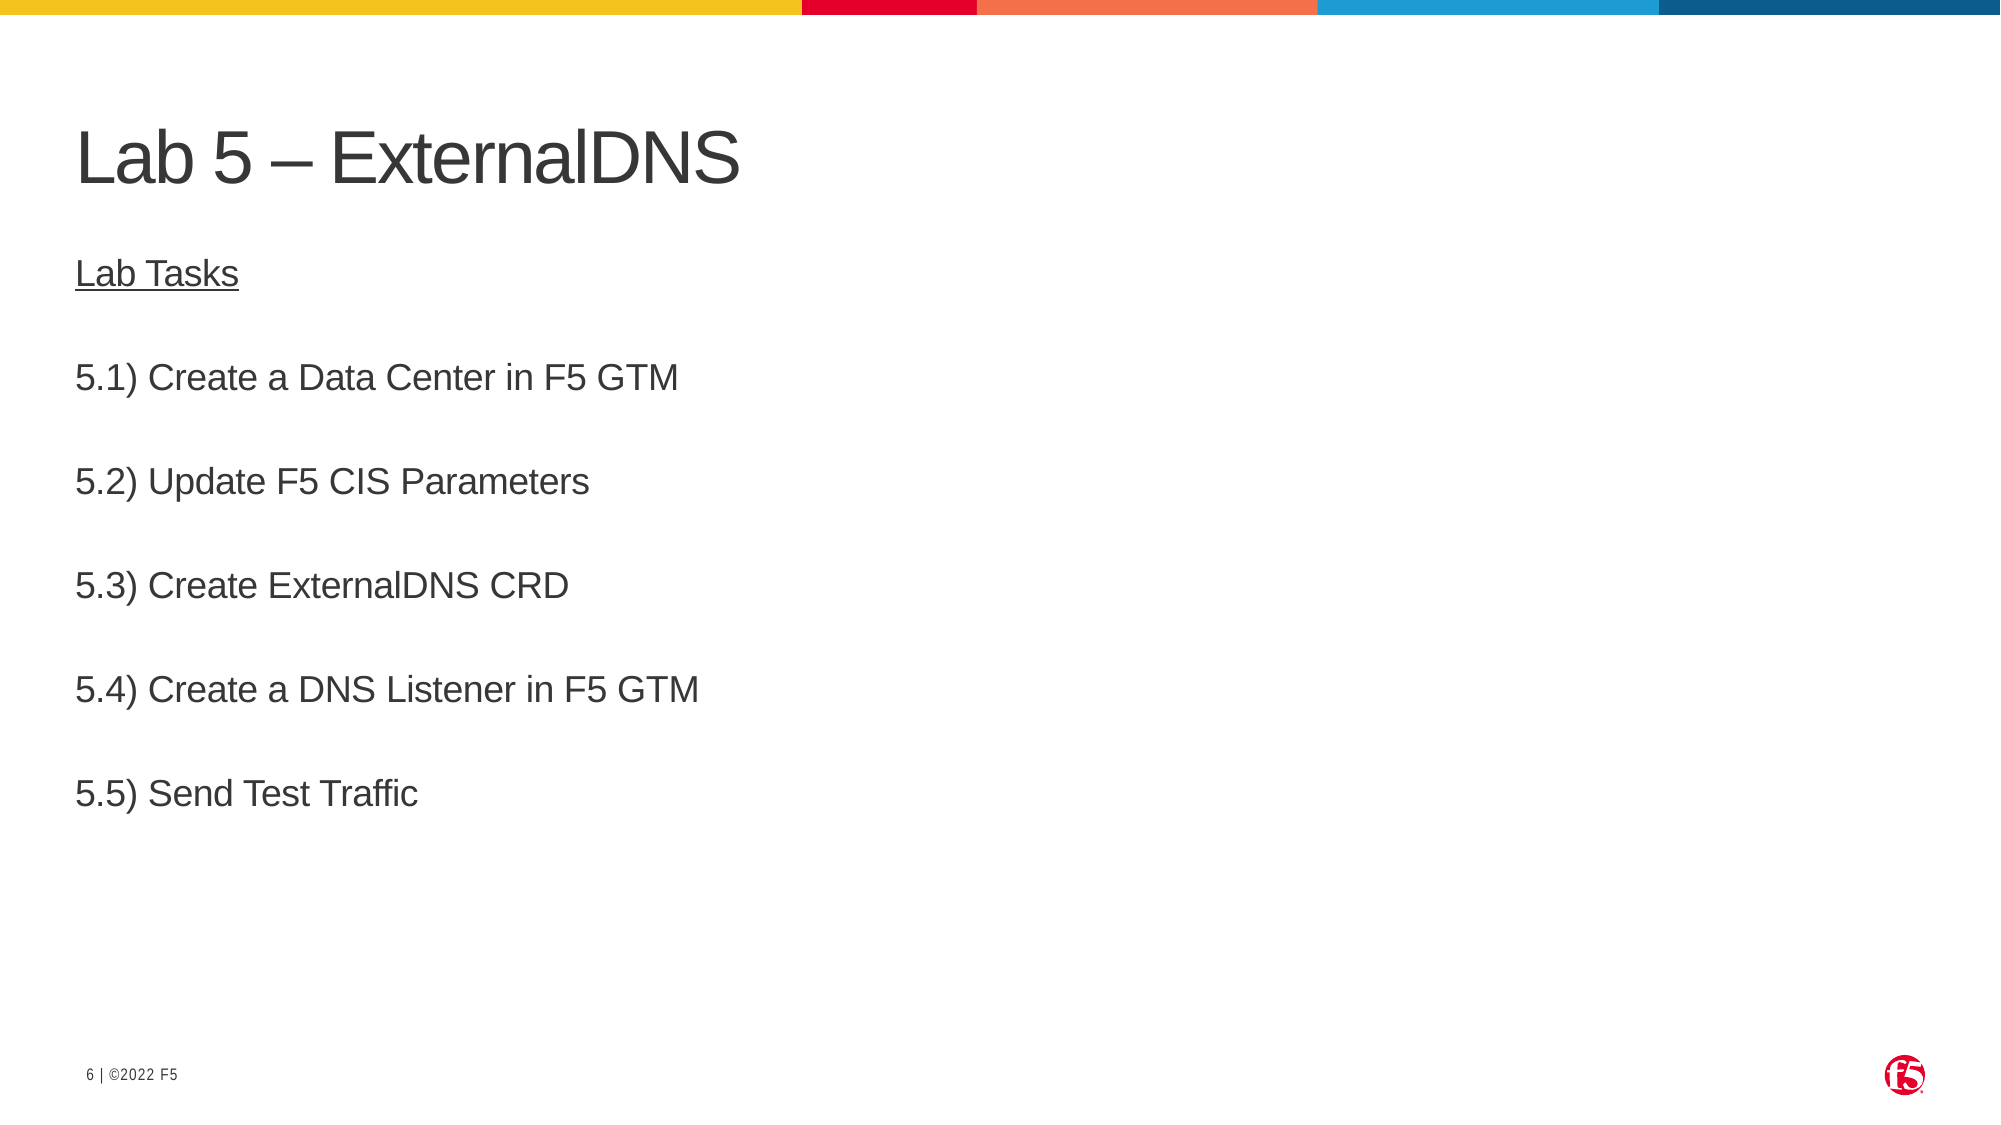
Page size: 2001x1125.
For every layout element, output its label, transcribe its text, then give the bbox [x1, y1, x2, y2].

title Lab 5 – ExternalDNS [75, 75, 1925, 199]
list Lab Tasks 5.1) Create a Data Center in F5 GTM 5.2) Update F5 CIS Parameters 5.3) Create ExternalDNS CRD 5.4) Create a DNS Listener in F5 GTM 5.5) Send Test Traffic [75, 239, 972, 1054]
